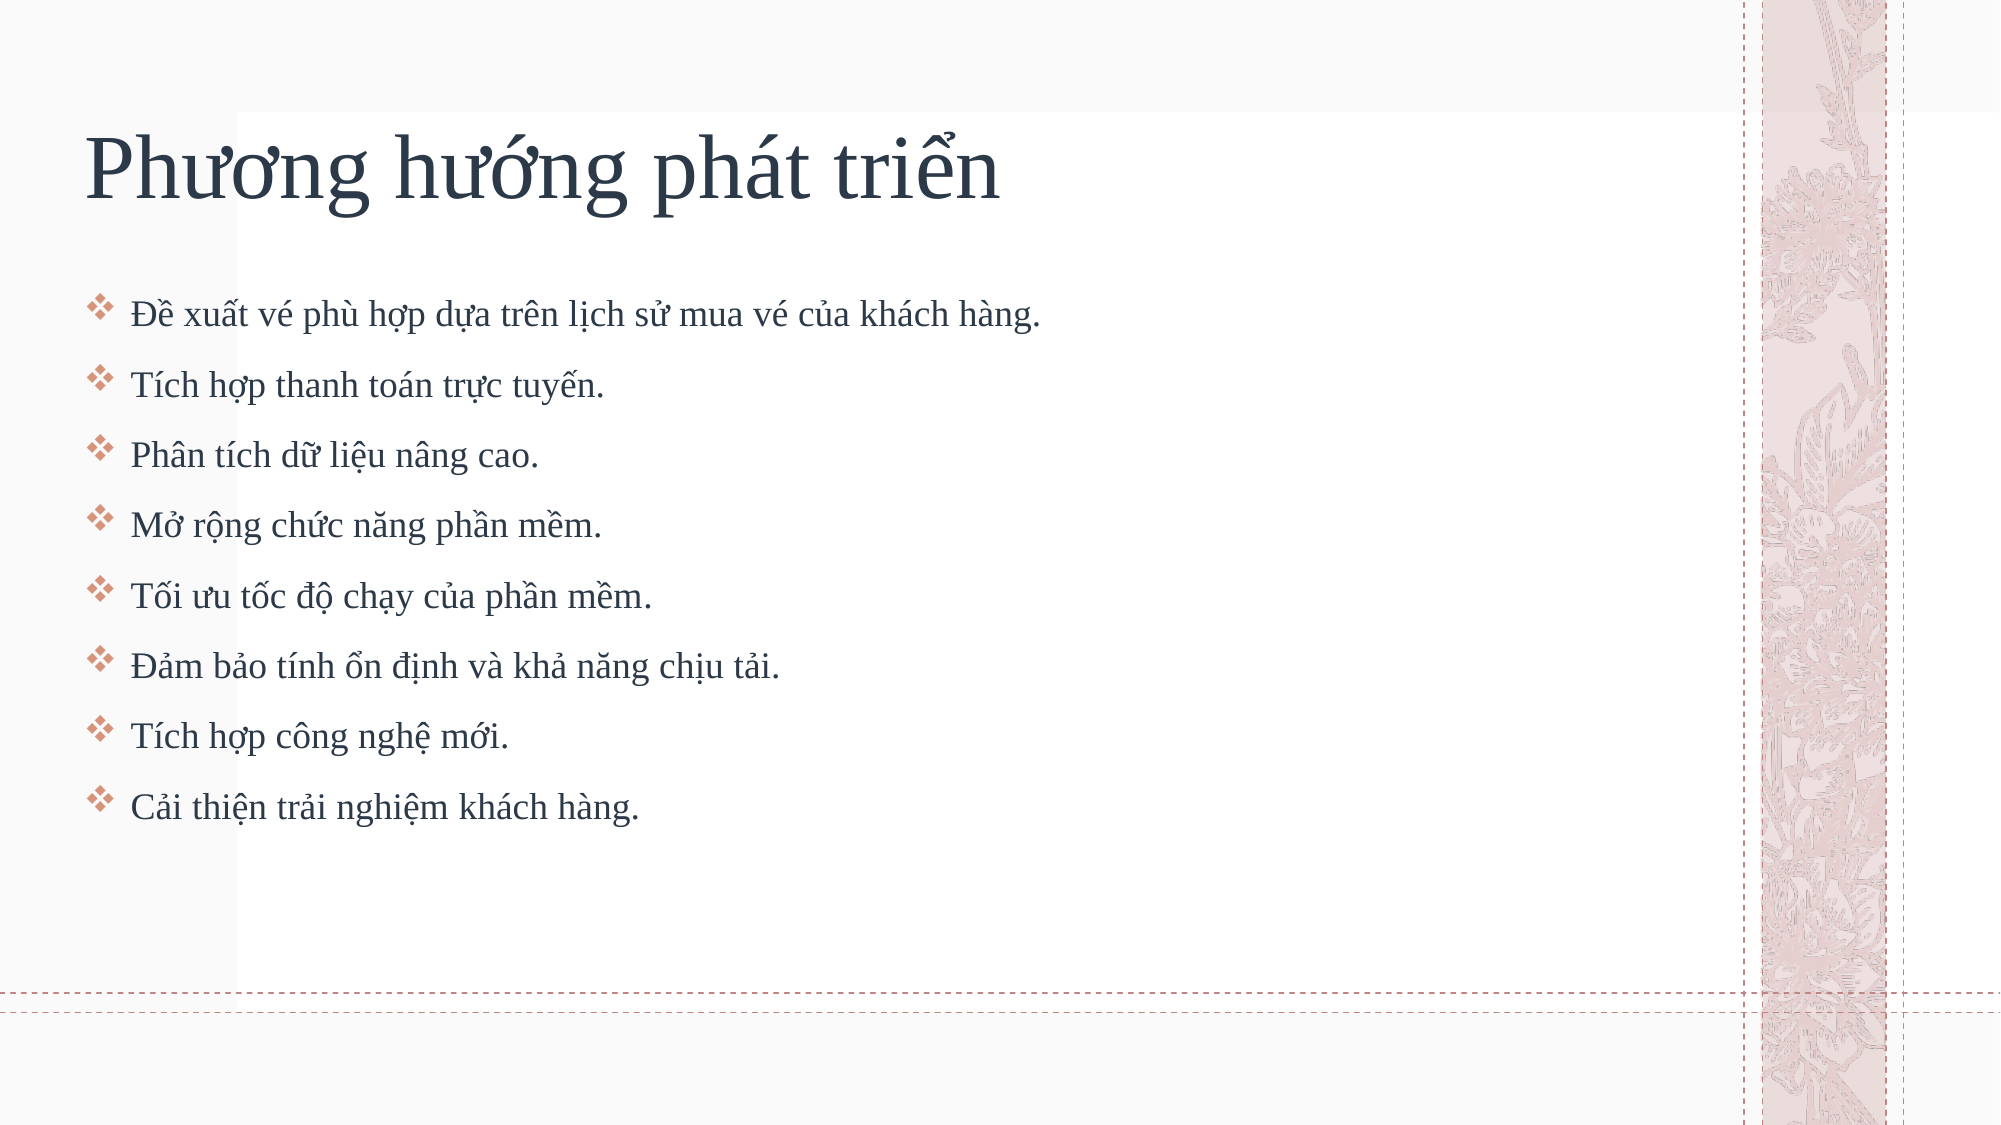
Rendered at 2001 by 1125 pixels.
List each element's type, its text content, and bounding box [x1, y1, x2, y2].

picture [1760, 0, 1886, 1125]
list Đề xuất vé phù hợp dựa trên lịch sử mua vé của khách hàng. Tích hợp thanh toán trực tuyến. Phân tích dữ liệu nâng cao. Mở rộng chức năng phần mềm. Tối ưu tốc độ chạy của phần mềm. Đảm bảo tính ổn định và khả năng chịu tải. Tích hợp công nghệ mới. Cải thiện trải nghiệm khách hàng. [68, 277, 1667, 910]
title Phương hướng phát triển [69, 59, 1666, 277]
